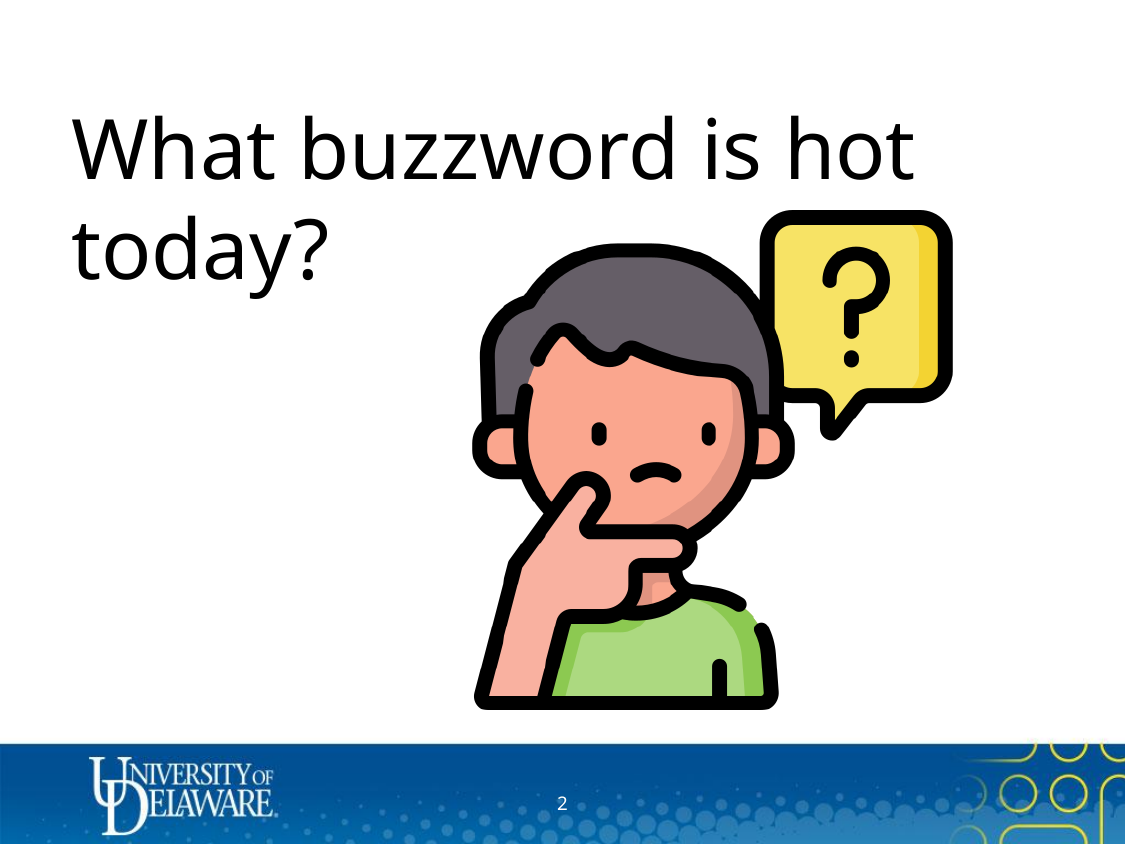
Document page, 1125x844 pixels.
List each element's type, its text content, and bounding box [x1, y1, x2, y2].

slide_number ‹#› [431, 782, 694, 828]
title What buzzword is hot today? [56, 84, 1069, 309]
picture [0, 0, 1125, 844]
